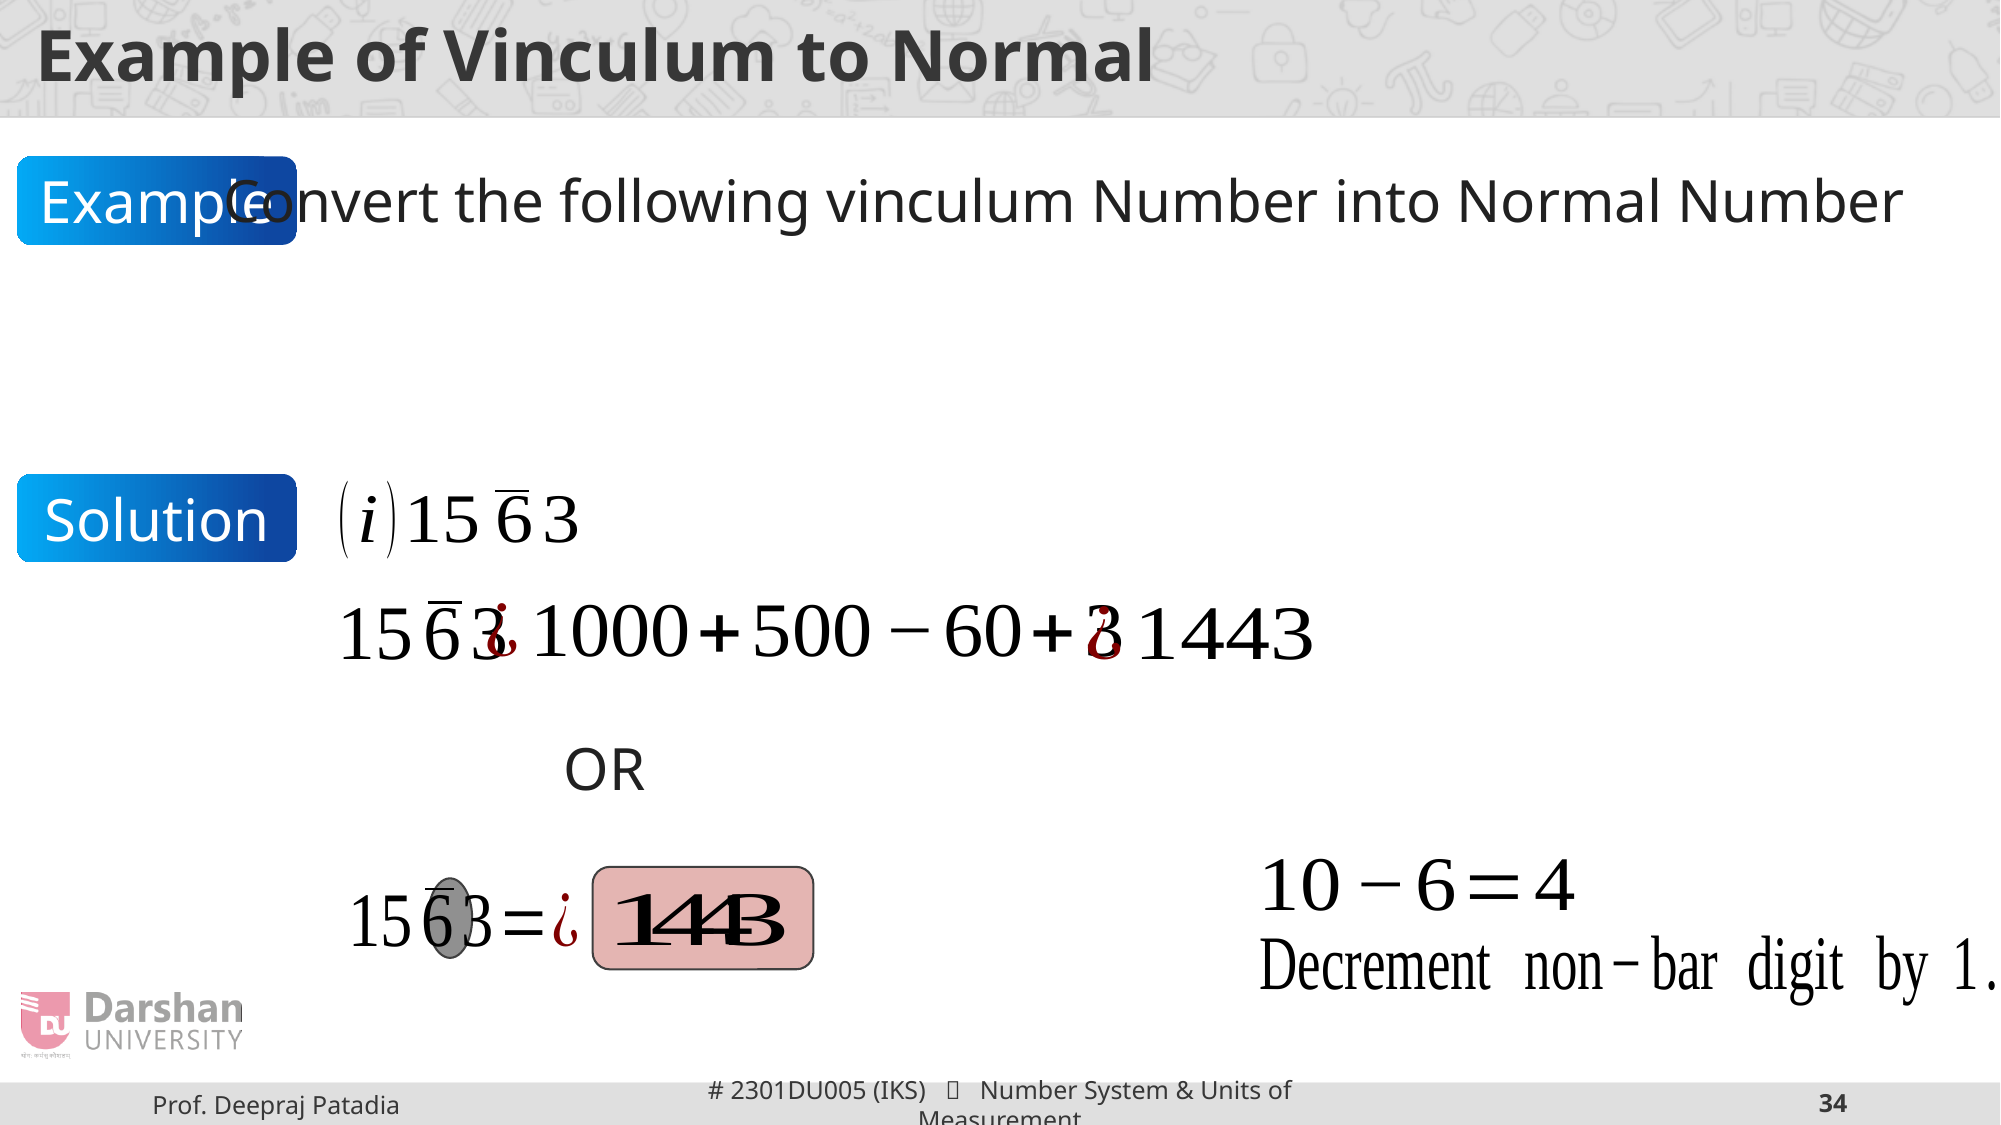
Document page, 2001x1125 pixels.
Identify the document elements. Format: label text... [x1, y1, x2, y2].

text_box Example [17, 156, 291, 245]
text_box Convert the following vinculum Number into Normal Number [209, 156, 1920, 242]
text_box OR [548, 724, 661, 810]
text_box Solution [17, 473, 298, 563]
text_box [429, 877, 474, 959]
title Example of Vinculum to Normal [0, 0, 2000, 117]
text_box [591, 865, 815, 971]
